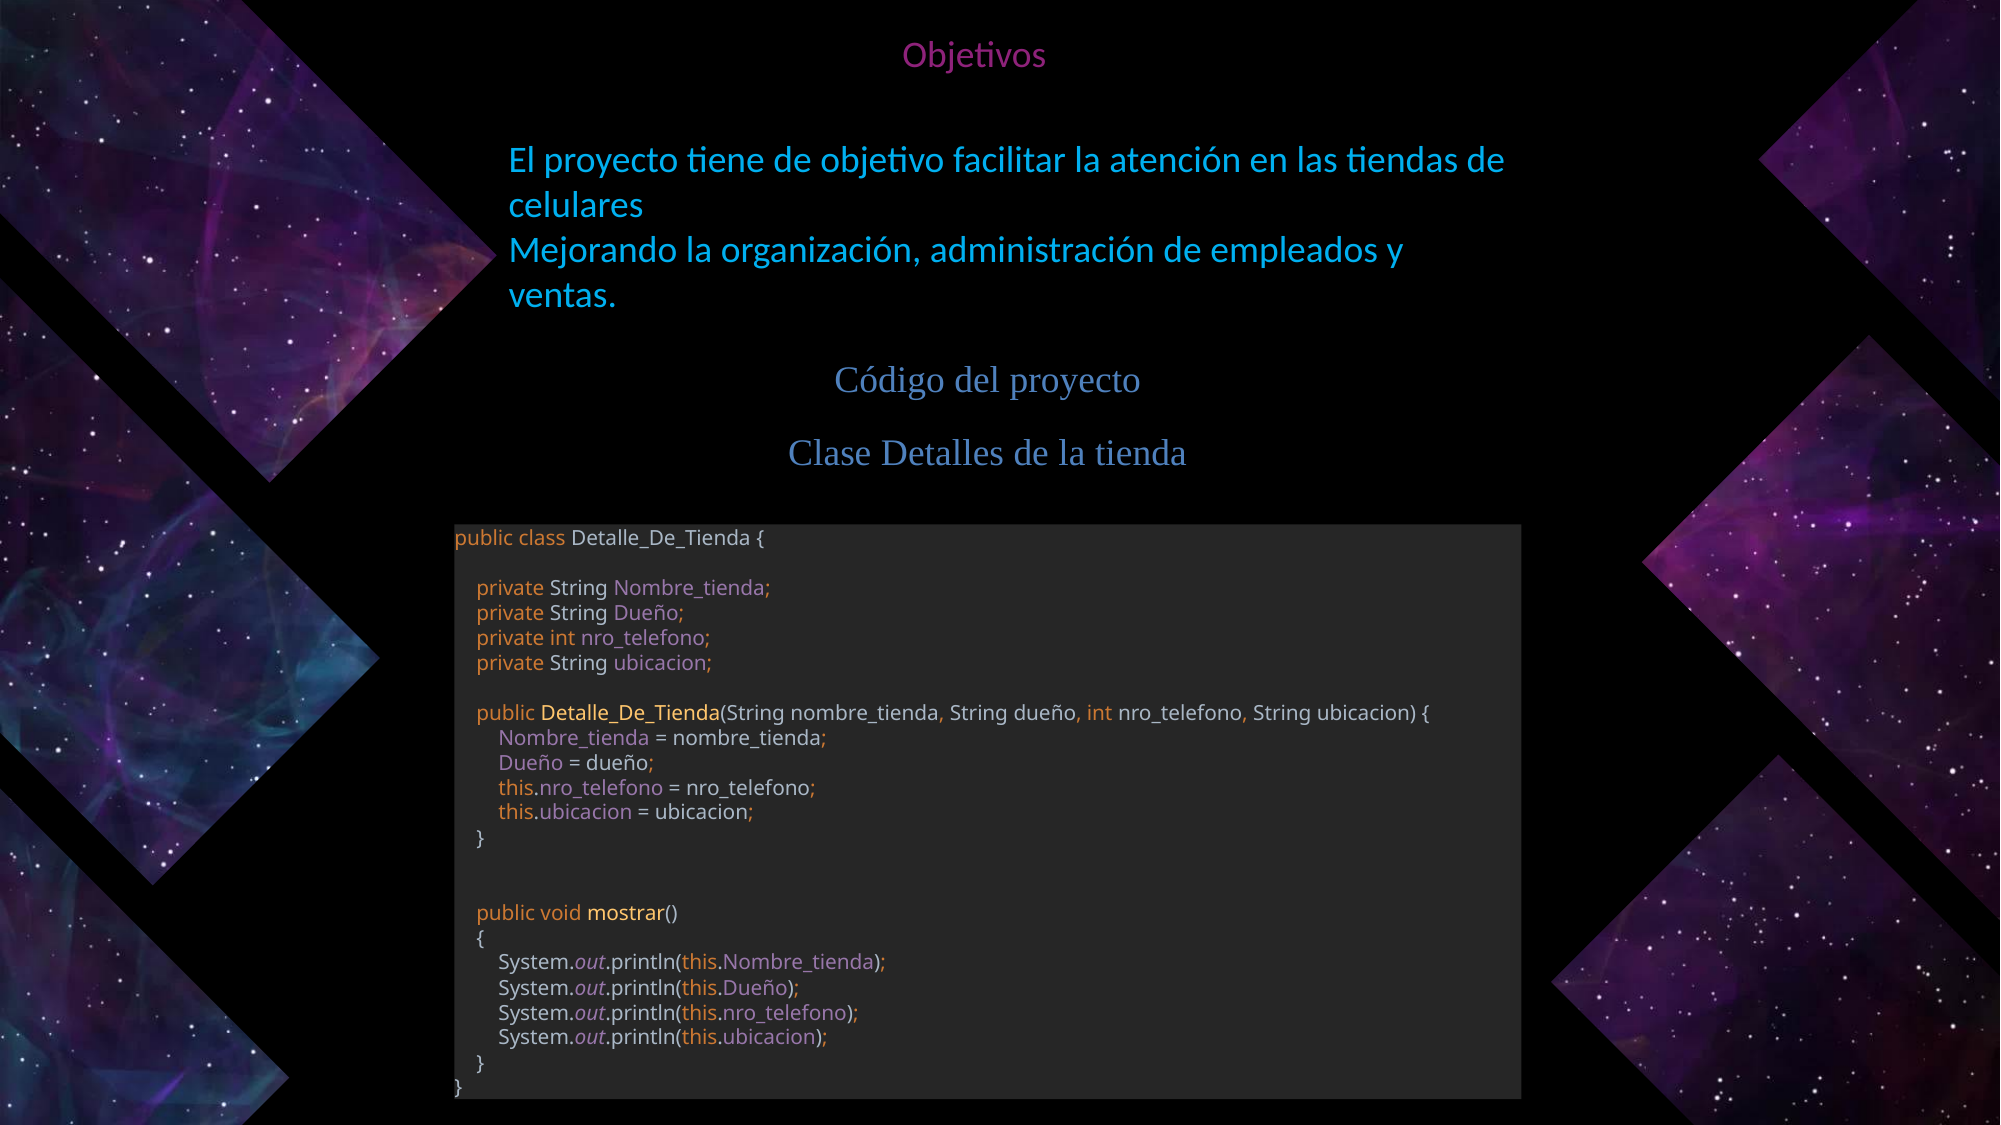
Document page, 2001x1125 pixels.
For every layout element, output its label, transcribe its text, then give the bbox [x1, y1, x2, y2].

text_box [0, 786, 291, 1125]
text_box Objetivos [478, 22, 1479, 83]
text_box [1640, 333, 2000, 922]
text_box [0, 0, 493, 485]
text_box [1549, 753, 2000, 1125]
text_box public class Detalle_De_Tienda { private String Nombre_tienda; private String Dueño; private int nro_telefono; private String ubicacion; public Detalle_De_Tienda(String nombre_tienda, String dueño, int nro_telefono, String ubicacion) { Nombre_tienda = nombre_tienda; Dueño = dueño; this.nro_telefono = nro_telefono; this.ubicacion = ubicacion; } public void mostrar() { System.out.println(this.Nombre_tienda); System.out.println(this.Dueño); System.out.println(this.nro_telefono); System.out.println(this.ubicacion); } } [454, 524, 1522, 1100]
text_box [1756, 0, 2000, 403]
text_box El proyecto tiene de objetivo facilitar la atención en las tiendas de celulares Mejorando la organización, administración de empleados y ventas. [493, 128, 1522, 323]
text_box [0, 276, 382, 887]
text_box Código del proyecto Clase Detalles de la tienda [487, 341, 1488, 481]
